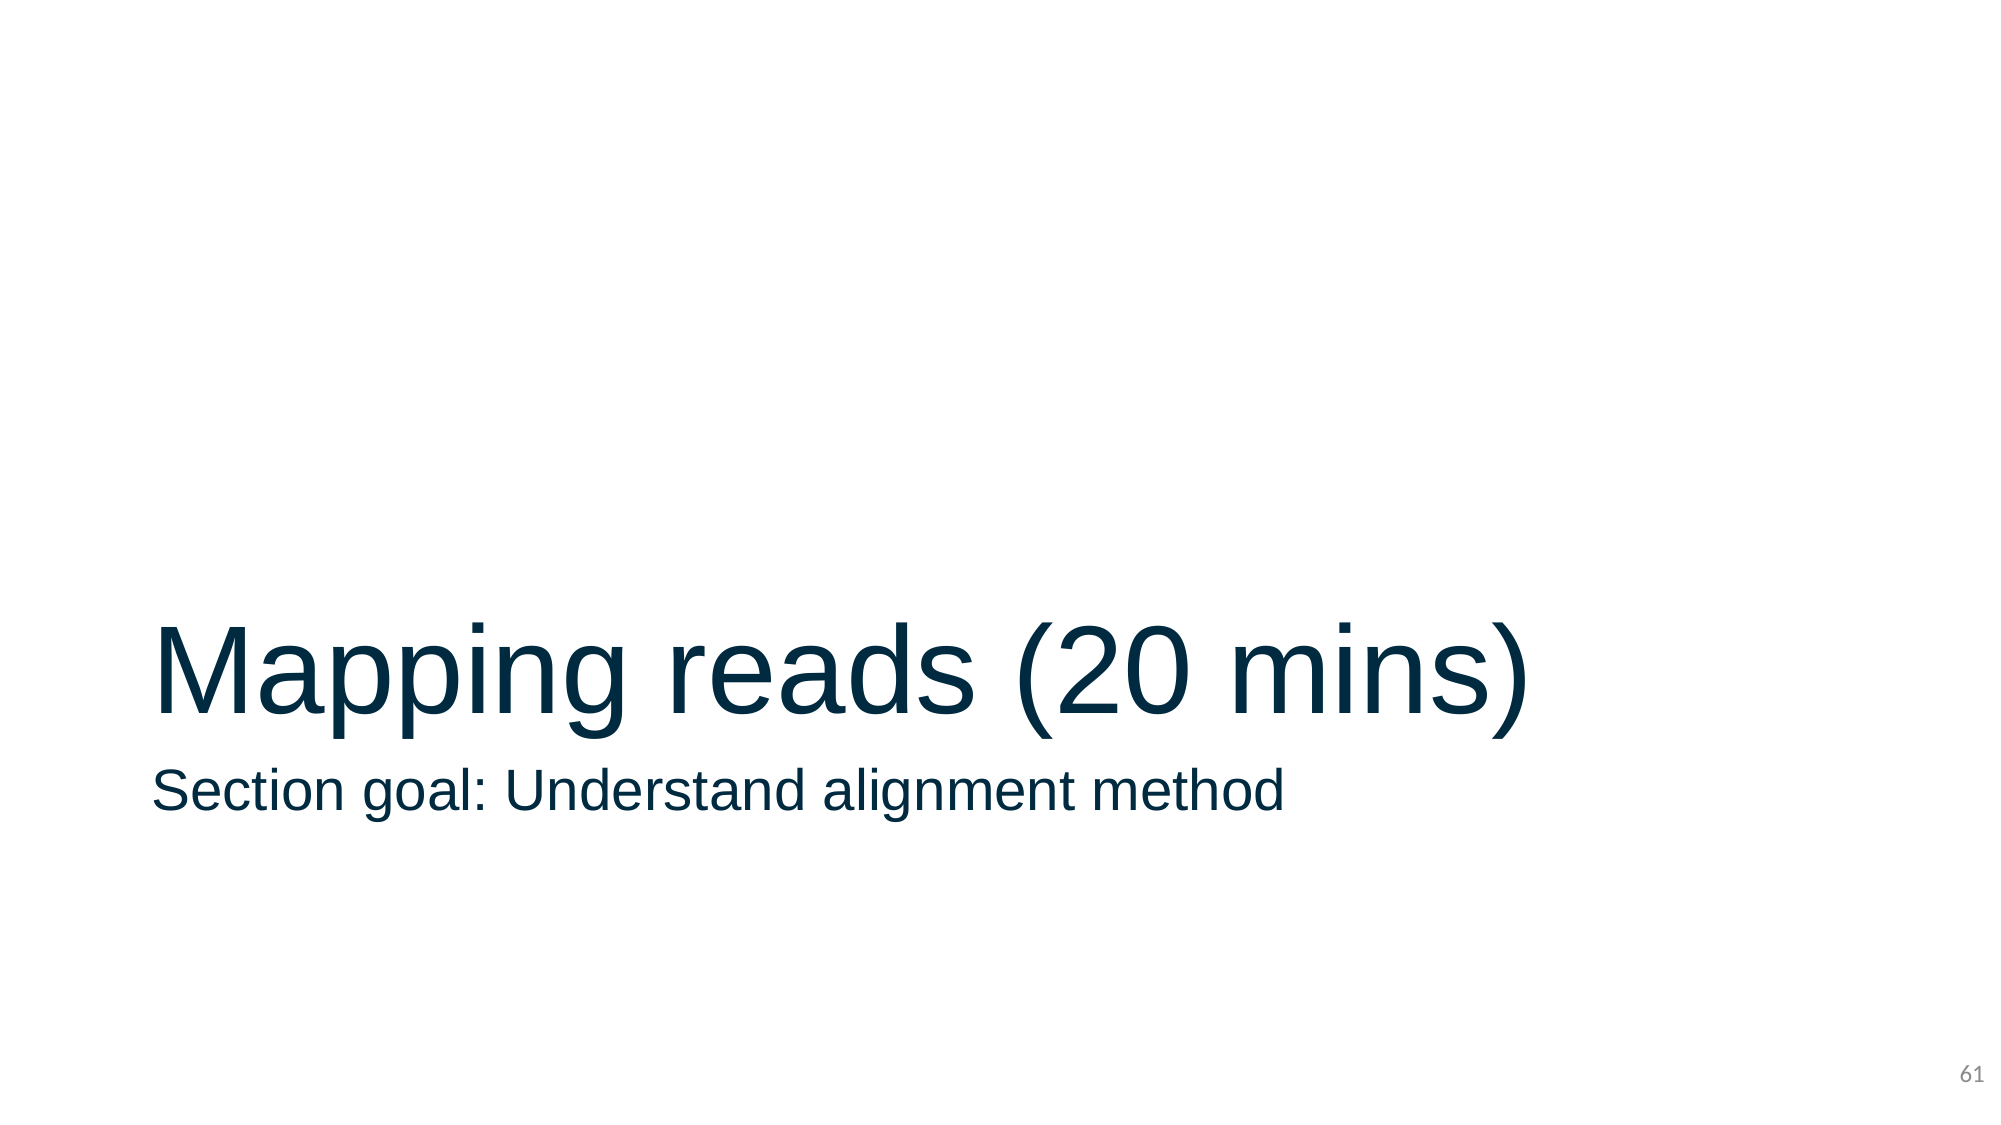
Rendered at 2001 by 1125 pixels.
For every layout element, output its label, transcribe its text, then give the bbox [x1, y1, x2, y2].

slide_number 61 [1550, 1042, 2000, 1103]
list Section goal: Understand alignment method [136, 752, 1862, 999]
title Mapping reads (20 mins) [136, 280, 1862, 749]
